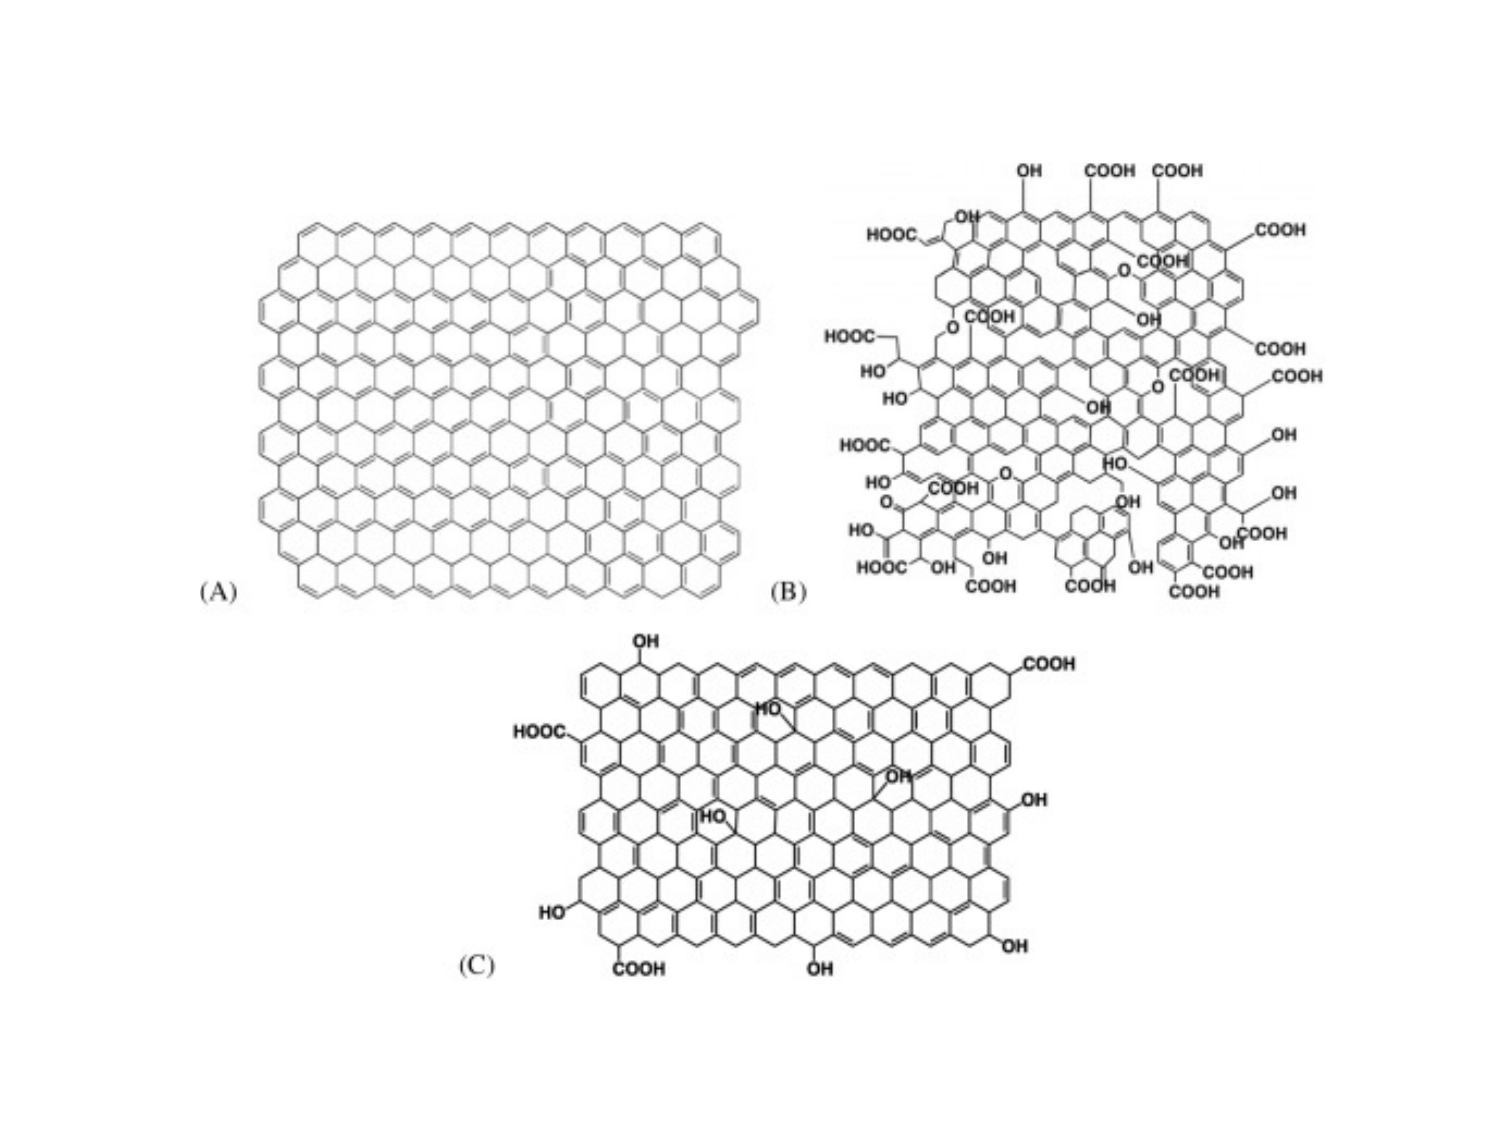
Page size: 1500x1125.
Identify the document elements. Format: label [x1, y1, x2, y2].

picture [199, 162, 1326, 981]
